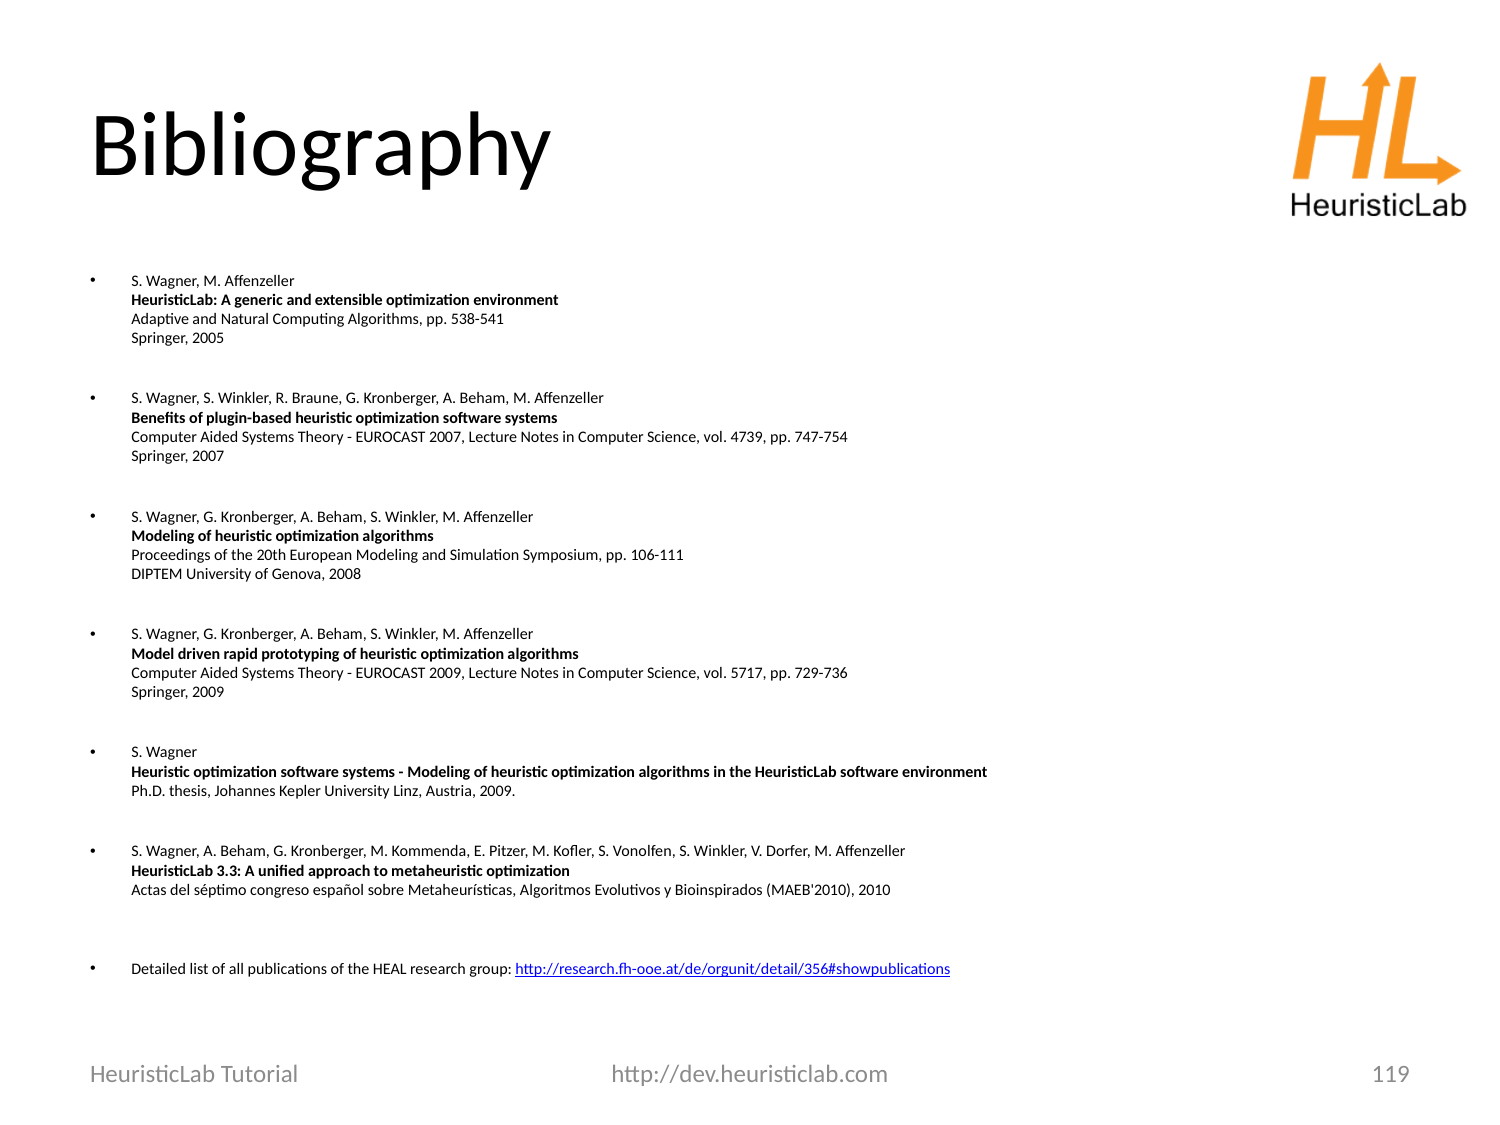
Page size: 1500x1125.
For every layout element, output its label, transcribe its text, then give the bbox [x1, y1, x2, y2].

list S. Wagner, M. Affenzeller HeuristicLab: A generic and extensible optimization environment Adaptive and Natural Computing Algorithms, pp. 538-541 Springer, 2005 S. Wagner, S. Winkler, R. Braune, G. Kronberger, A. Beham, M. Affenzeller Benefits of plugin-based heuristic optimization software systems Computer Aided Systems Theory - EUROCAST 2007, Lecture Notes in Computer Science, vol. 4739, pp. 747-754 Springer, 2007 S. Wagner, G. Kronberger, A. Beham, S. Winkler, M. Affenzeller Modeling of heuristic optimization algorithms Proceedings of the 20th European Modeling and Simulation Symposium, pp. 106-111 DIPTEM University of Genova, 2008 S. Wagner, G. Kronberger, A. Beham, S. Winkler, M. Affenzeller Model driven rapid prototyping of heuristic optimization algorithms Computer Aided Systems Theory - EUROCAST 2009, Lecture Notes in Computer Science, vol. 5717, pp. 729-736 Springer, 2009 S. Wagner Heuristic optimization software systems - Modeling of heuristic optimization algorithms in the HeuristicLab software environment Ph.D. thesis, Johannes Kepler University Linz, Austria, 2009. S. Wagner, A. Beham, G. Kronberger, M. Kommenda, E. Pitzer, M. Kofler, S. Vonolfen, S. Winkler, V. Dorfer, M. Affenzeller HeuristicLab 3.3: A unified approach to metaheuristic optimization Actas del séptimo congreso español sobre Metaheurísticas, Algoritmos Evolutivos y Bioinspirados (MAEB'2010), 2010 Detailed list of all publications of the HEAL research group: http://research.fh-ooe.at/de/orgunit/detail/356#showpublications [75, 262, 1425, 1005]
title Bibliography [75, 45, 1282, 233]
footer http://dev.heuristiclab.com [512, 1042, 988, 1103]
slide_number HeuristicLab Tutorial [75, 1042, 425, 1103]
slide_number 119 [1074, 1042, 1425, 1103]
picture [1281, 27, 1474, 244]
